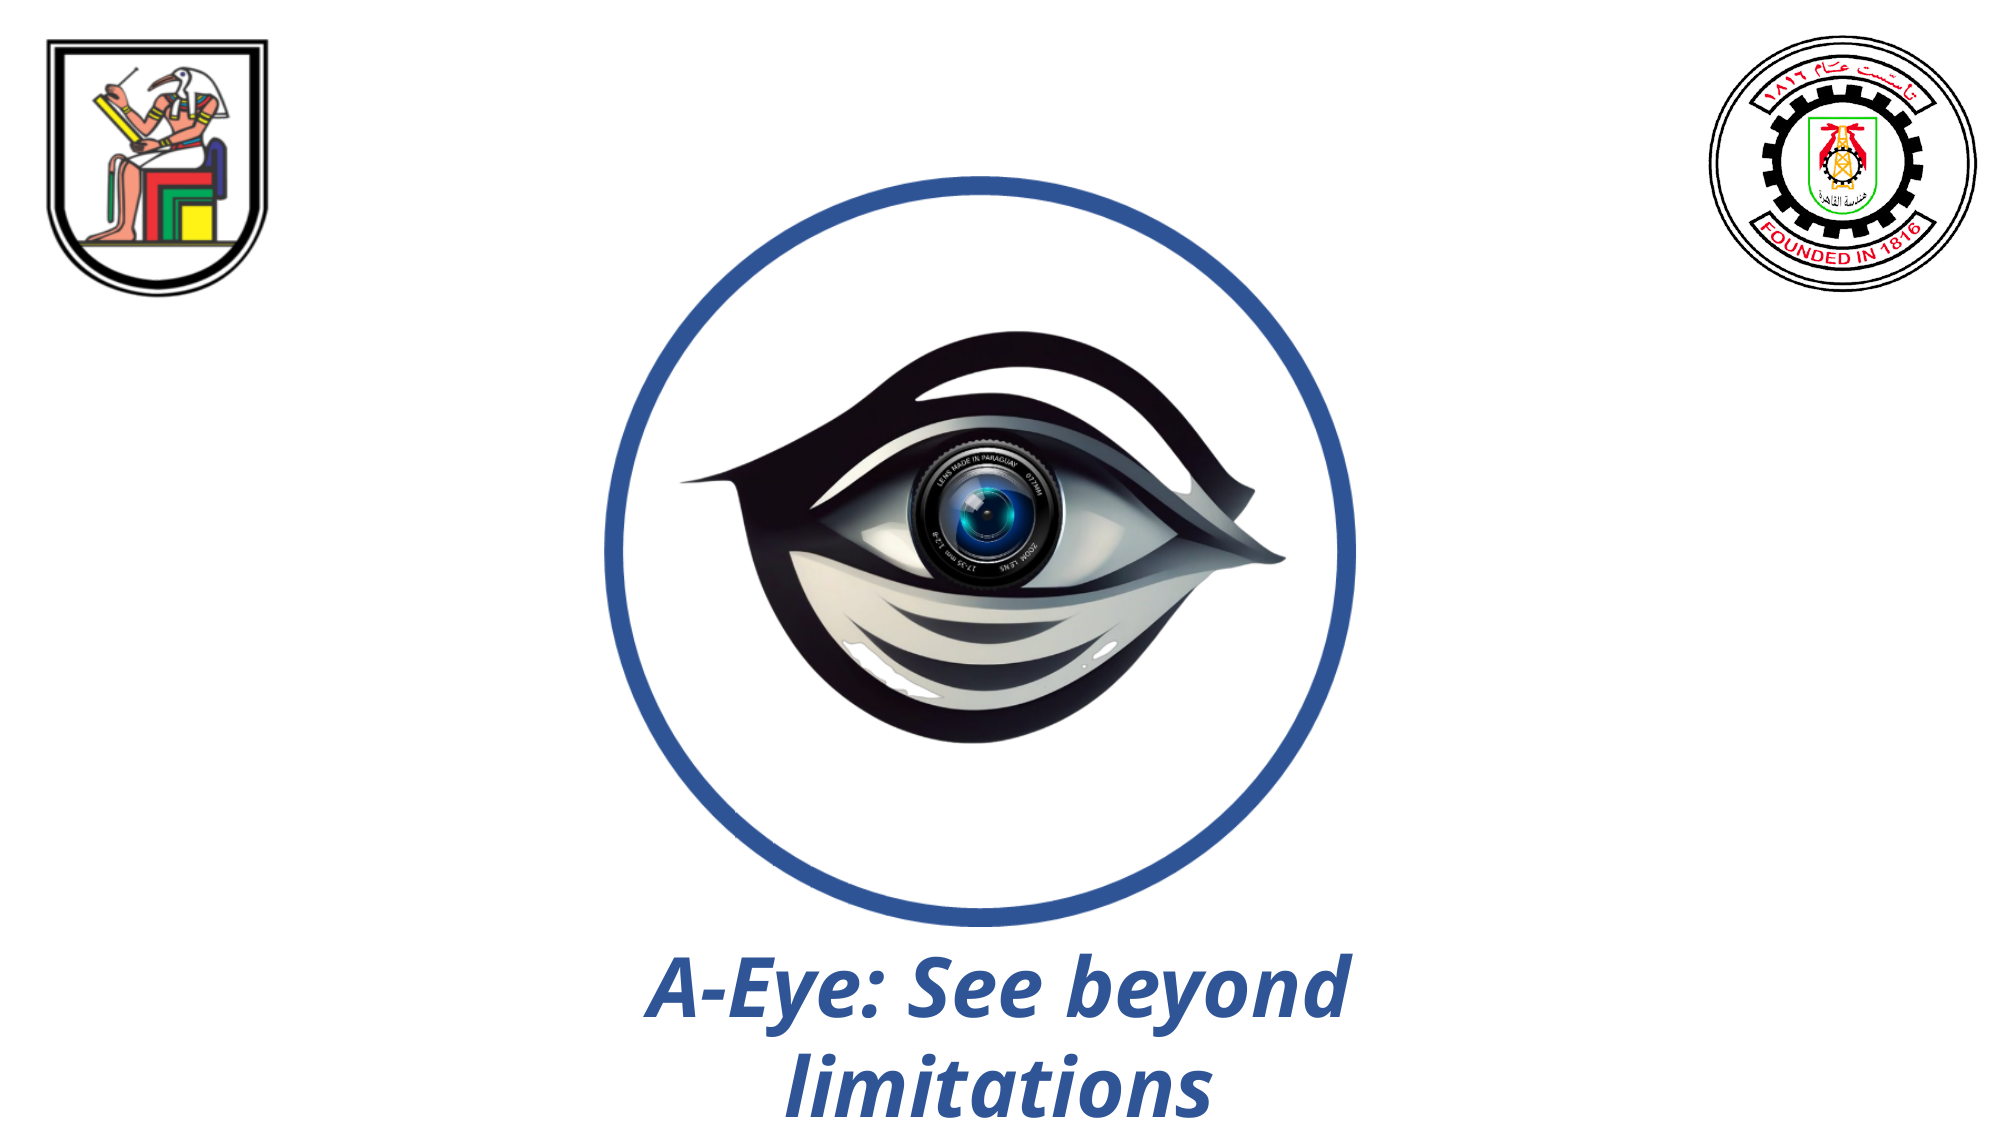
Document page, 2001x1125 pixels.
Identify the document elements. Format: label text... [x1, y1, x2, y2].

picture [1695, 21, 2000, 311]
picture [452, 175, 1506, 928]
text_box A-Eye: See beyond limitations [409, 926, 1591, 1125]
picture [32, 38, 280, 328]
